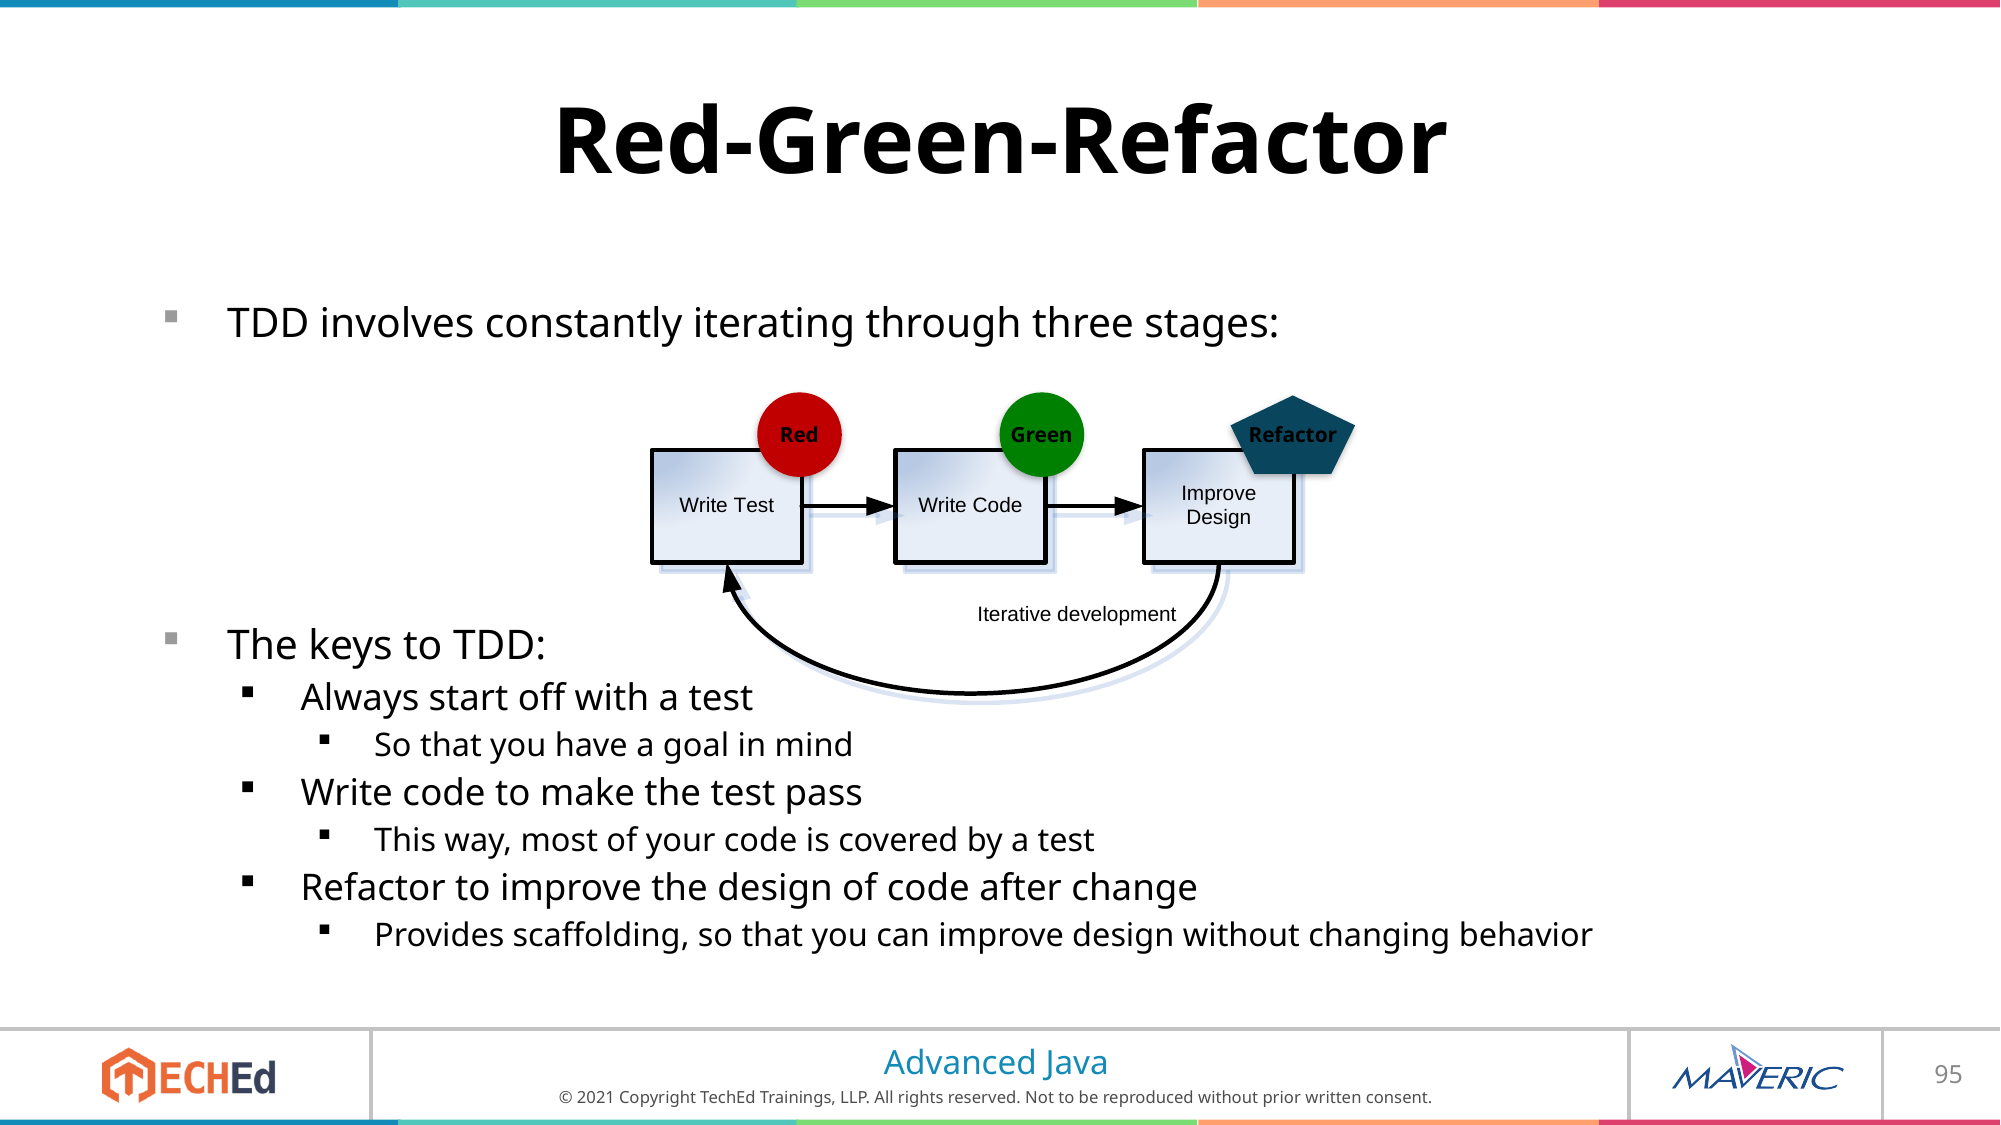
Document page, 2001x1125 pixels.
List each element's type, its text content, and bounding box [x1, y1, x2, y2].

list TDD involves constantly iterating through three stages: The keys to TDD: Always start off with a test So that you have a goal in mind Write code to make the test pass This way, most of your code is covered by a test Refactor to improve the design of code after change Provides scaffolding, so that you can improve design without changing behavior [138, 294, 1864, 965]
picture [1662, 1018, 1852, 1119]
title Red-Green-Refactor [138, 68, 1864, 219]
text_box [646, 392, 1356, 708]
picture [102, 1047, 276, 1110]
